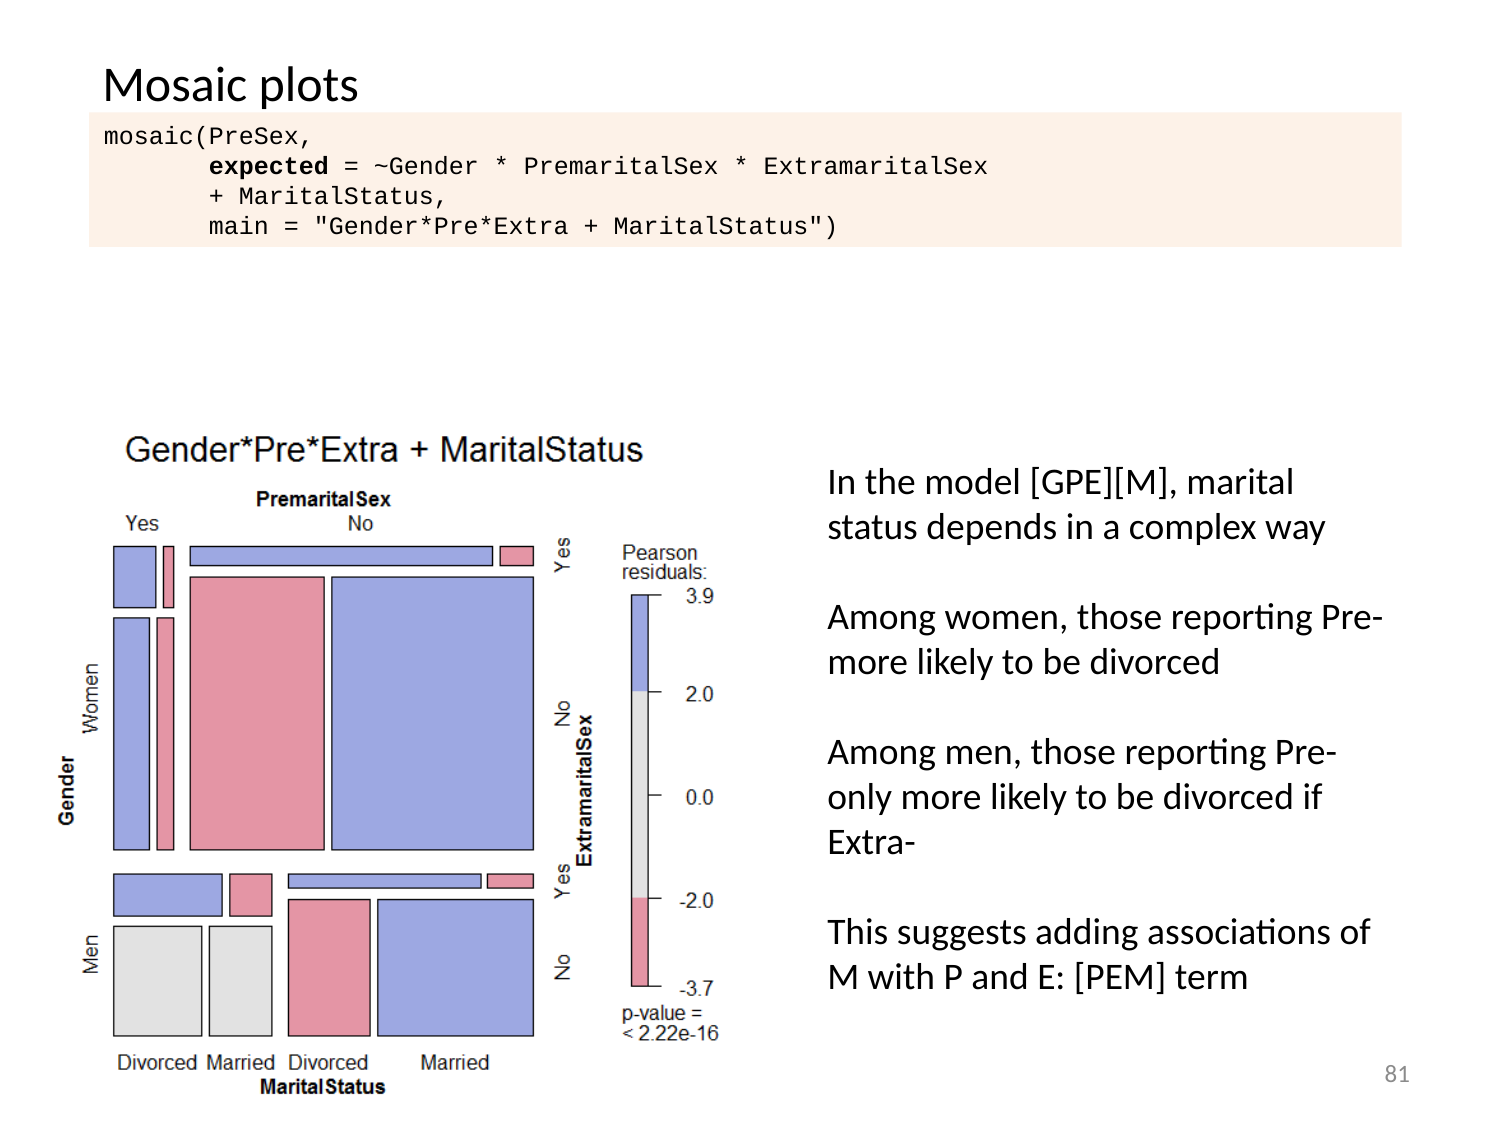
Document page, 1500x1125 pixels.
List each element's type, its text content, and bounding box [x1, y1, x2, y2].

slide_number 81 [1074, 1042, 1425, 1103]
text_box Mosaic plots [87, 44, 725, 119]
text_box mosaic(PreSex, expected = ~Gender * PremaritalSex * ExtramaritalSex + MaritalStatus, main = "Gender*Pre*Extra + MaritalStatus") [89, 112, 1402, 247]
text_box In the model [GPE][M], marital status depends in a complex way Among women, those reporting Pre- more likely to be divorced Among men, those reporting Pre- only more likely to be divorced if Extra- This suggests adding associations of M with P and E: [PEM] term [812, 449, 1402, 1005]
picture [52, 429, 729, 1103]
